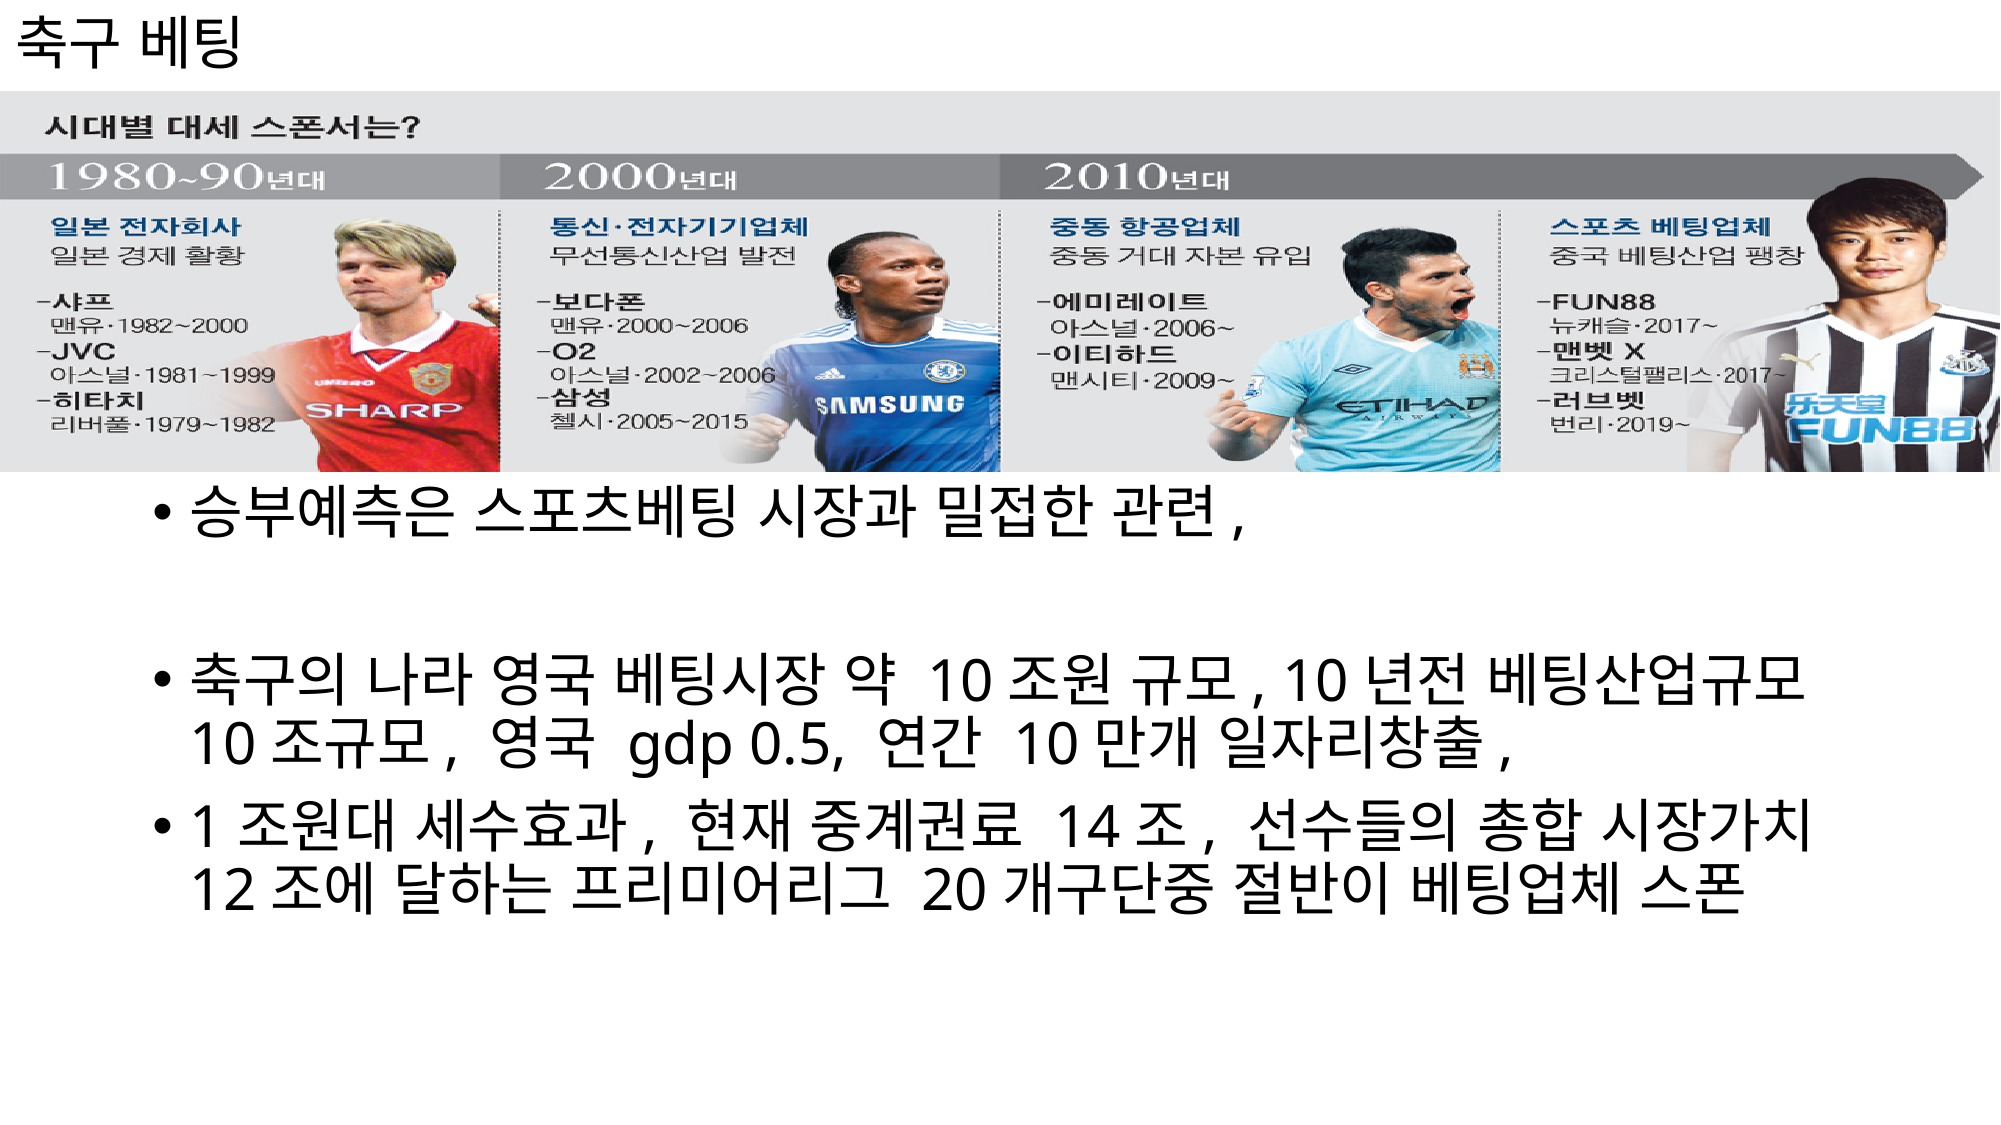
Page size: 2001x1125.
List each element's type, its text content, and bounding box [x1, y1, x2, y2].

title 축구 베팅 [0, 0, 1725, 91]
list 승부예측은 스포츠베팅 시장과 밀접한 관련, 축구의 나라 영국 베팅시장 약 10조원 규모, 10년전 베팅산업규모 10조규모, 영국 gdp 0.5, 연간 10만개 일자리창출, 1조원대 세수효과, 현재 중계권료 14조, 선수들의 총합 시장가치 12조에 달하는 프리미어리그 20개구단중 절반이 베팅업체 스폰 [137, 472, 1863, 1099]
picture [0, 91, 2000, 472]
